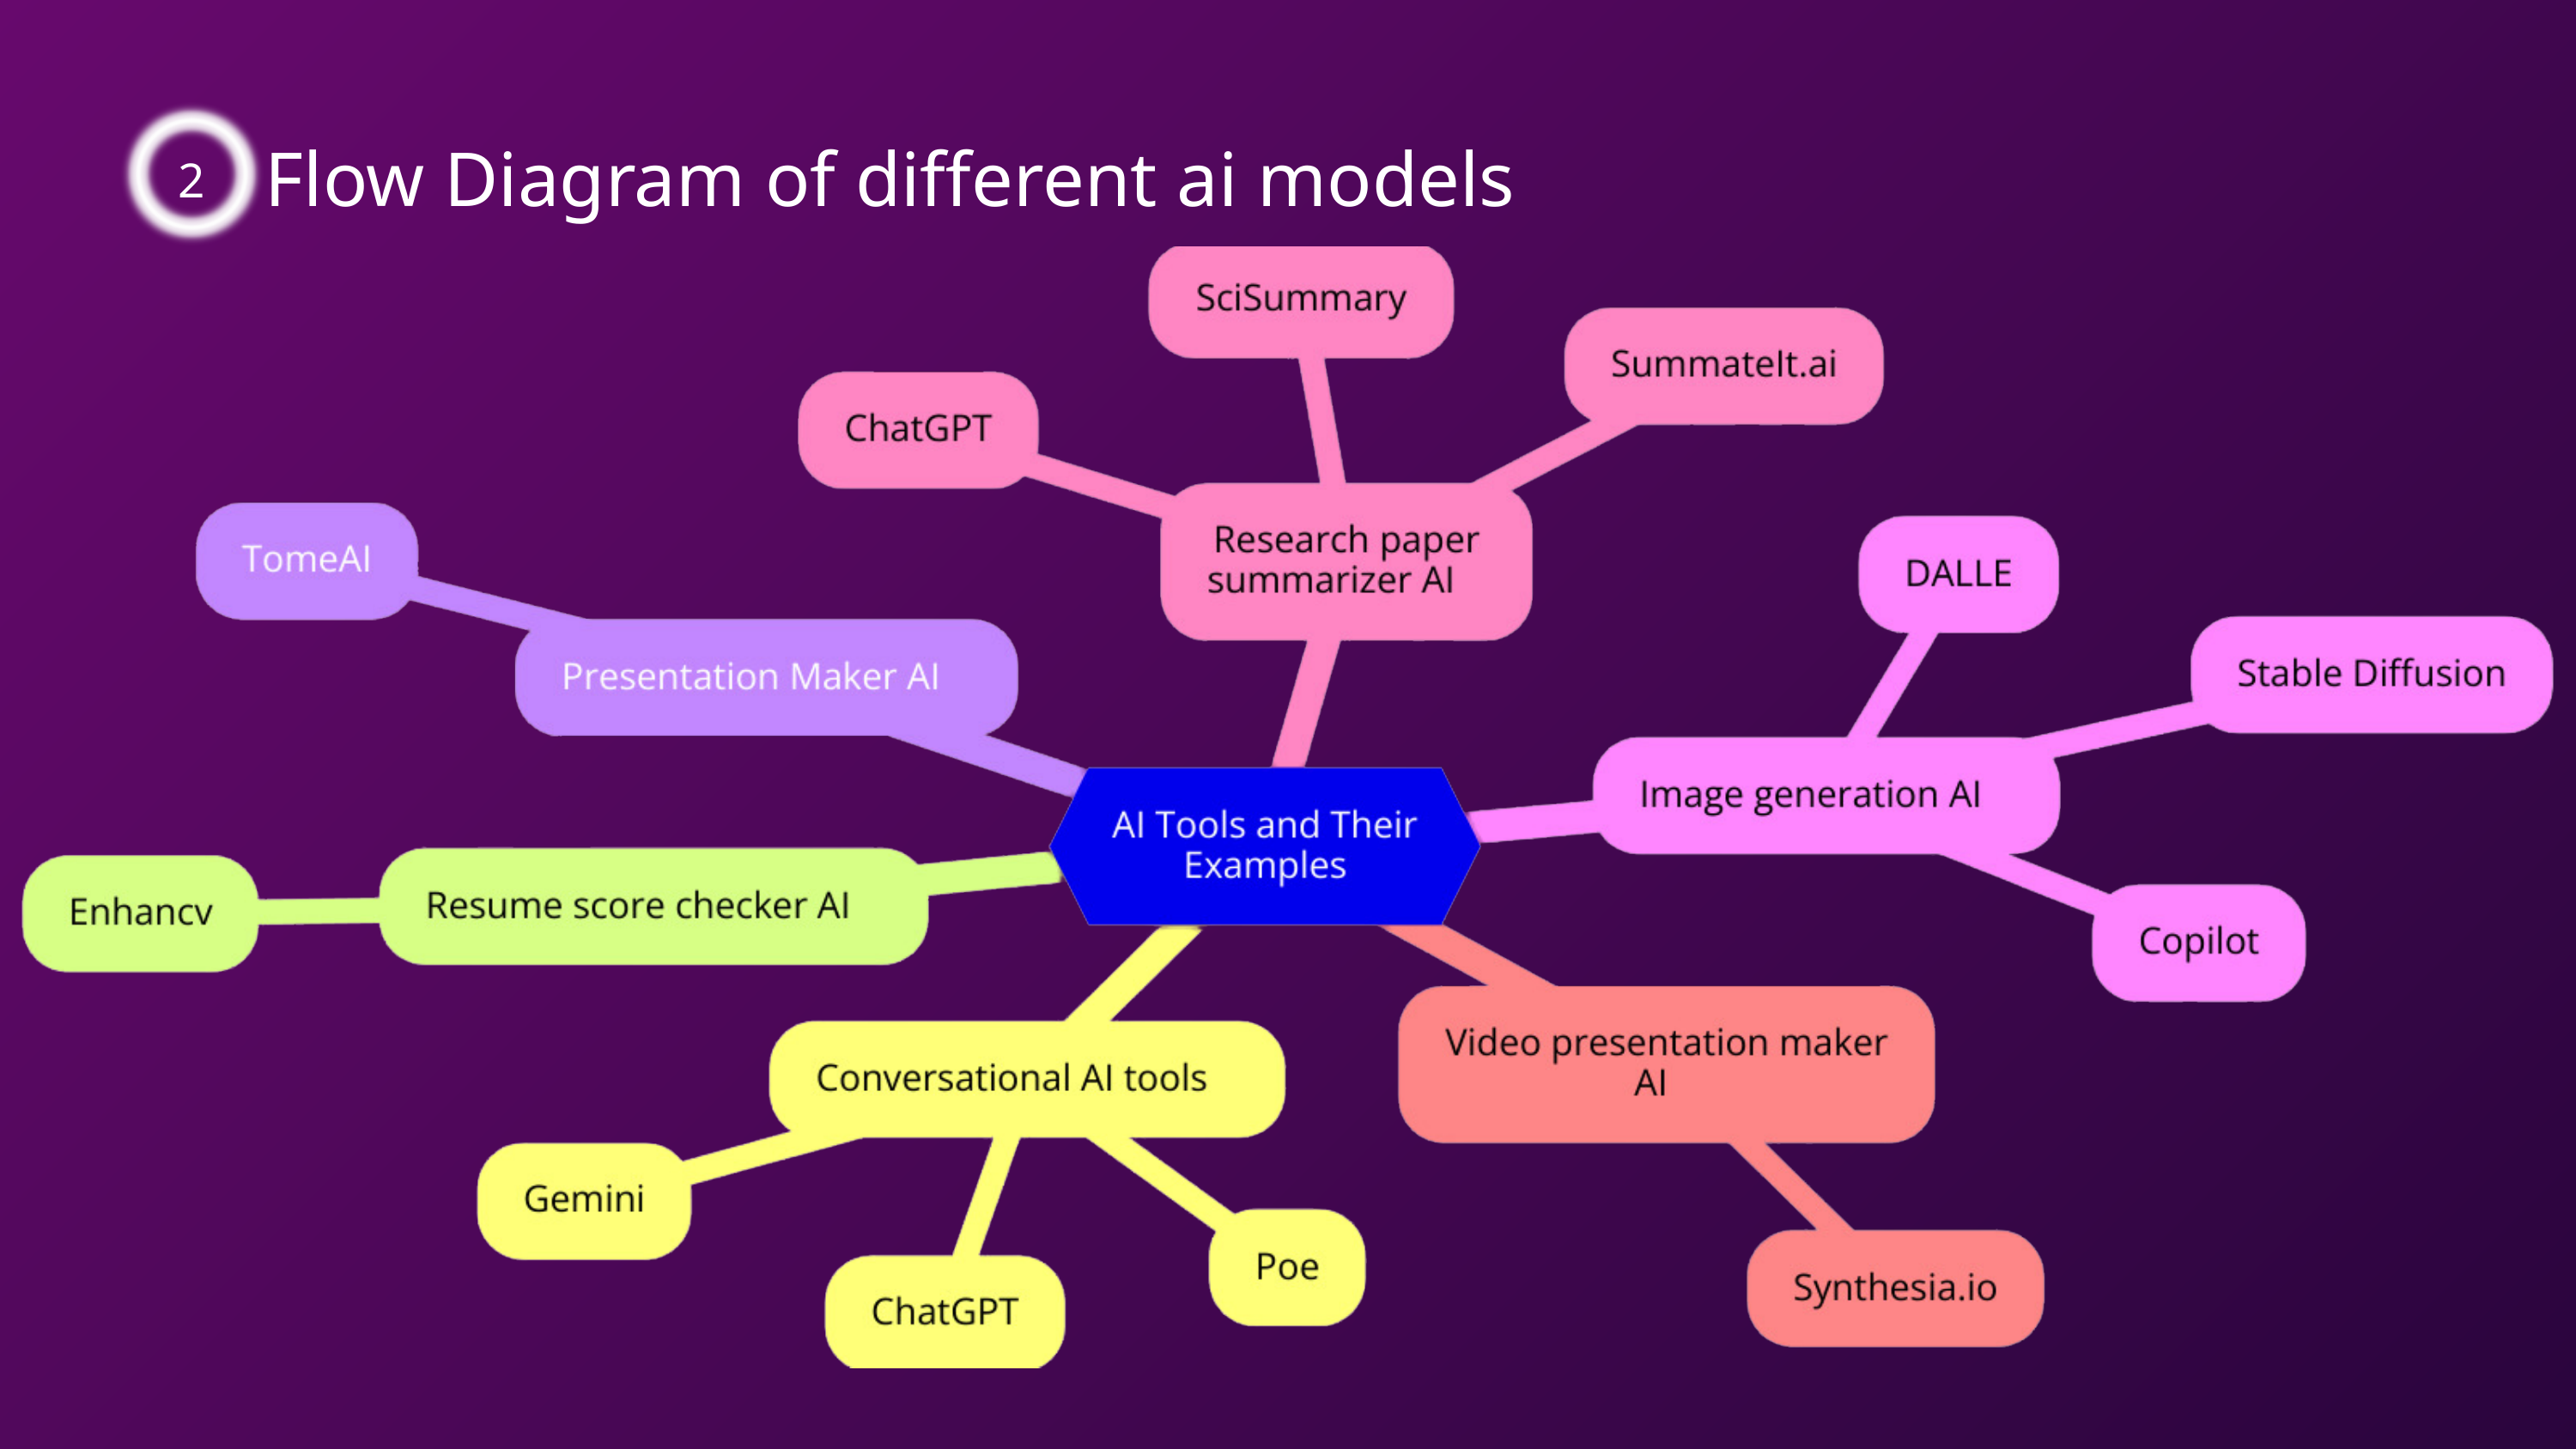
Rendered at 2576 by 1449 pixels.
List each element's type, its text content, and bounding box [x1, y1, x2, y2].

text_box [0, 246, 2576, 1368]
text_box Flow Diagram of different ai models [269, 117, 2483, 222]
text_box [118, 100, 265, 247]
